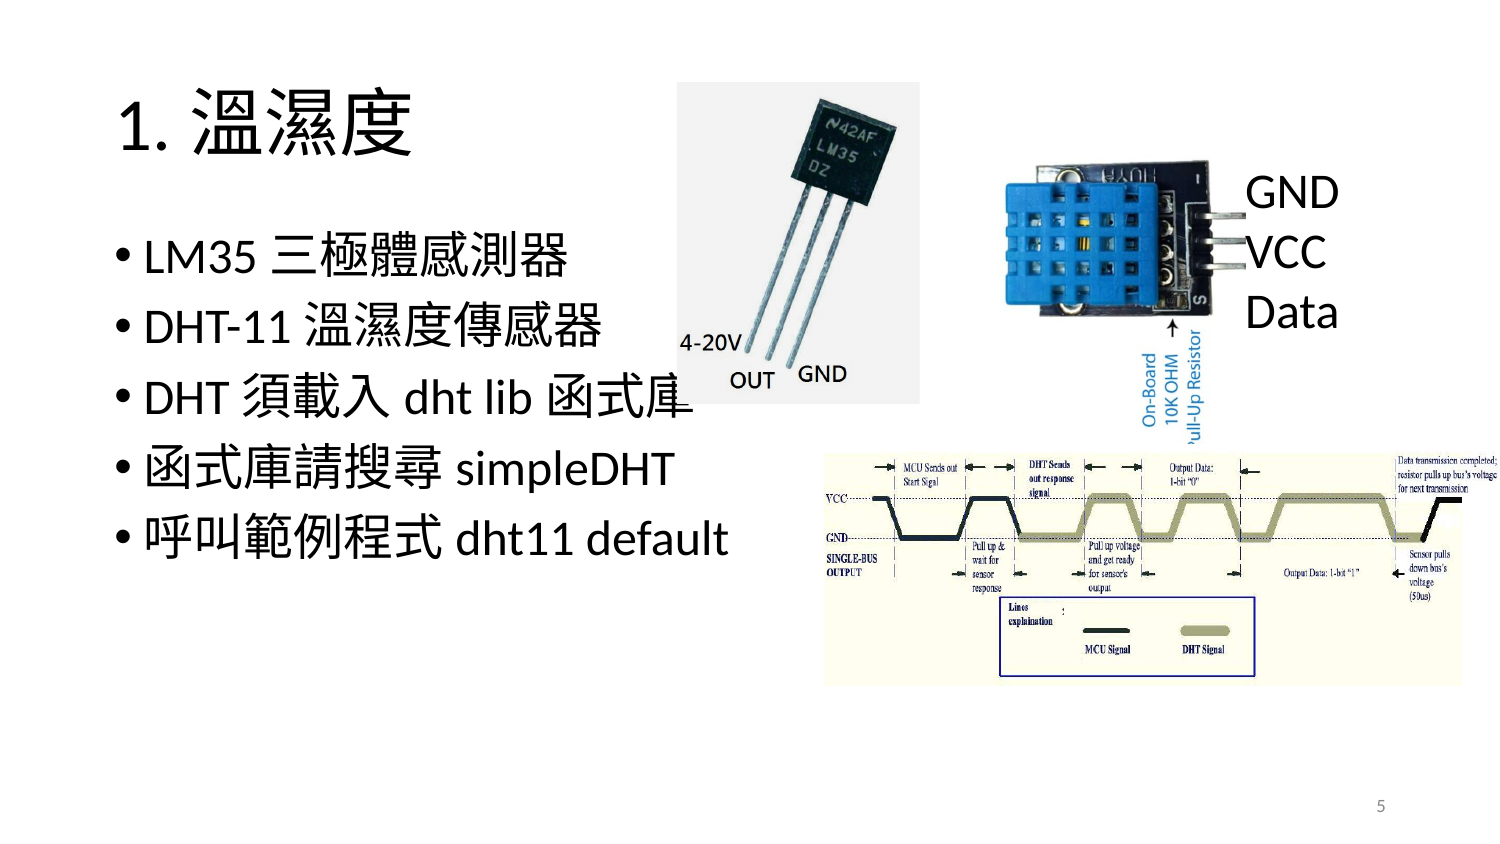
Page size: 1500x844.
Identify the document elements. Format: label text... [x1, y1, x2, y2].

title 1.溫濕度 [103, 44, 1397, 208]
picture [676, 82, 920, 405]
slide_number ‹#› [1059, 782, 1397, 827]
list LM35三極體感測器 DHT-11溫濕度傳感器 DHT須載入dht lib函式庫 函式庫請搜尋simpleDHT 呼叫範例程式dht11 default [103, 224, 1397, 760]
picture [823, 115, 1500, 686]
text_box GNDVCC Data [1230, 143, 1379, 380]
